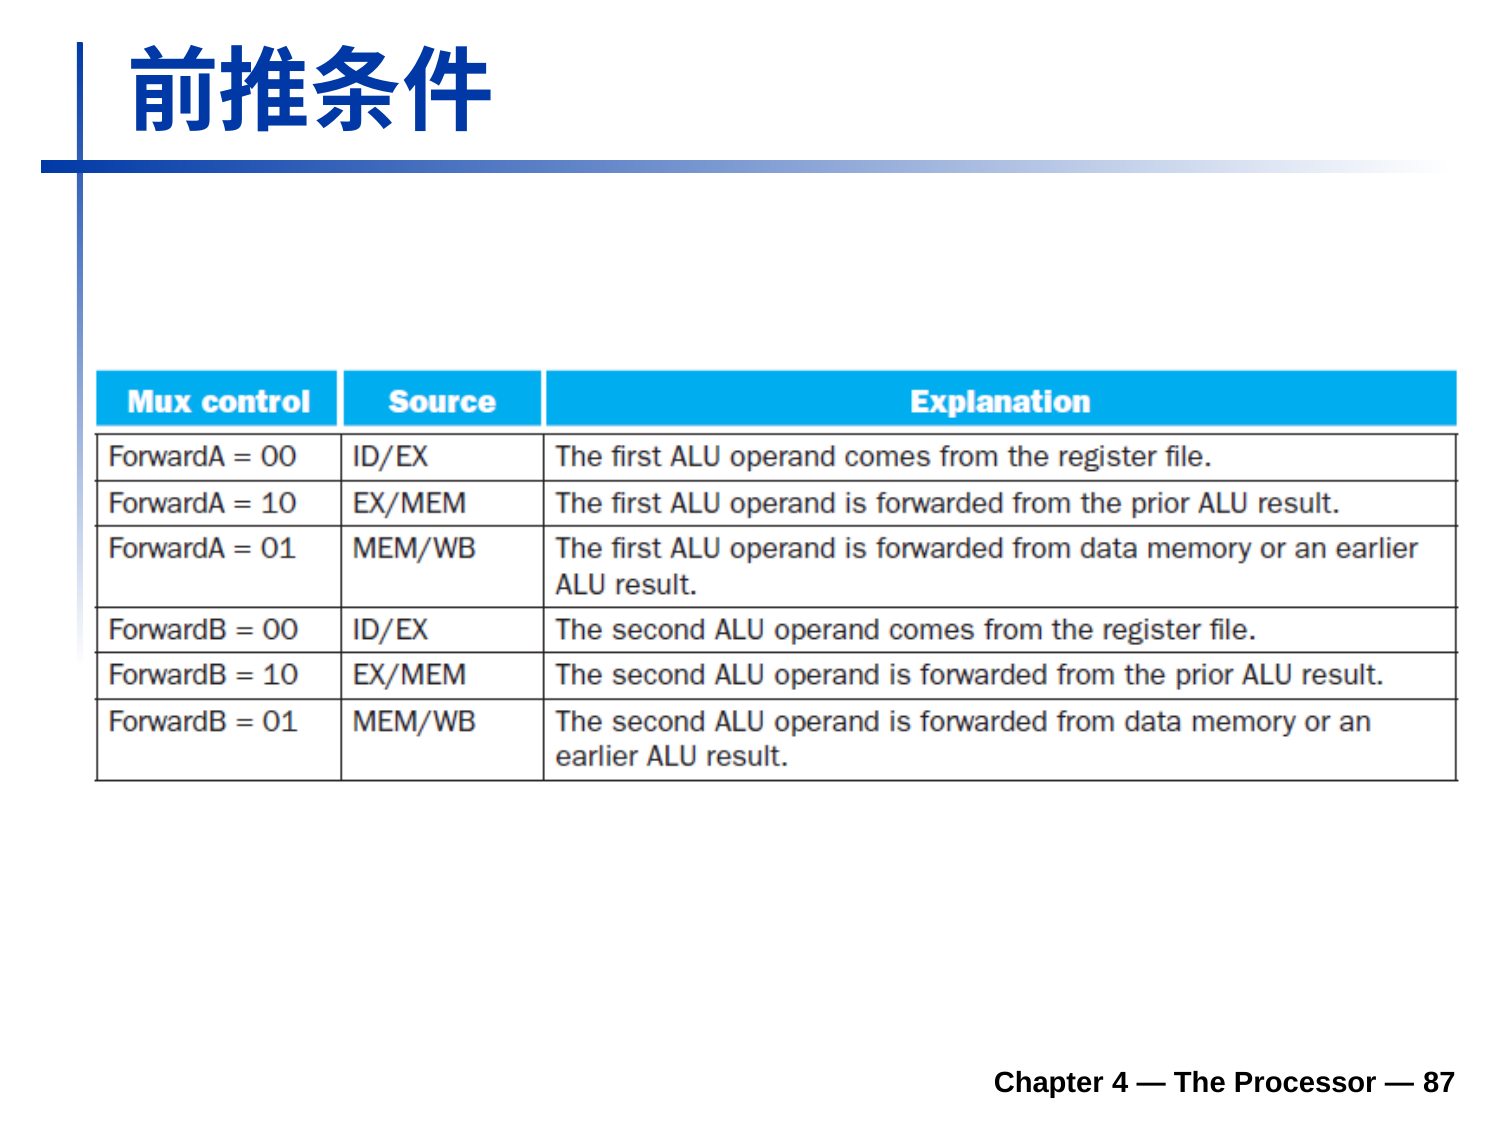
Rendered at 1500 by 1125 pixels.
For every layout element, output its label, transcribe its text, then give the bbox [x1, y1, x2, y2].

footer Chapter 4 — The Processor — 87 [277, 1046, 1471, 1106]
picture [88, 366, 1465, 788]
title 前推条件 [112, 23, 1468, 149]
